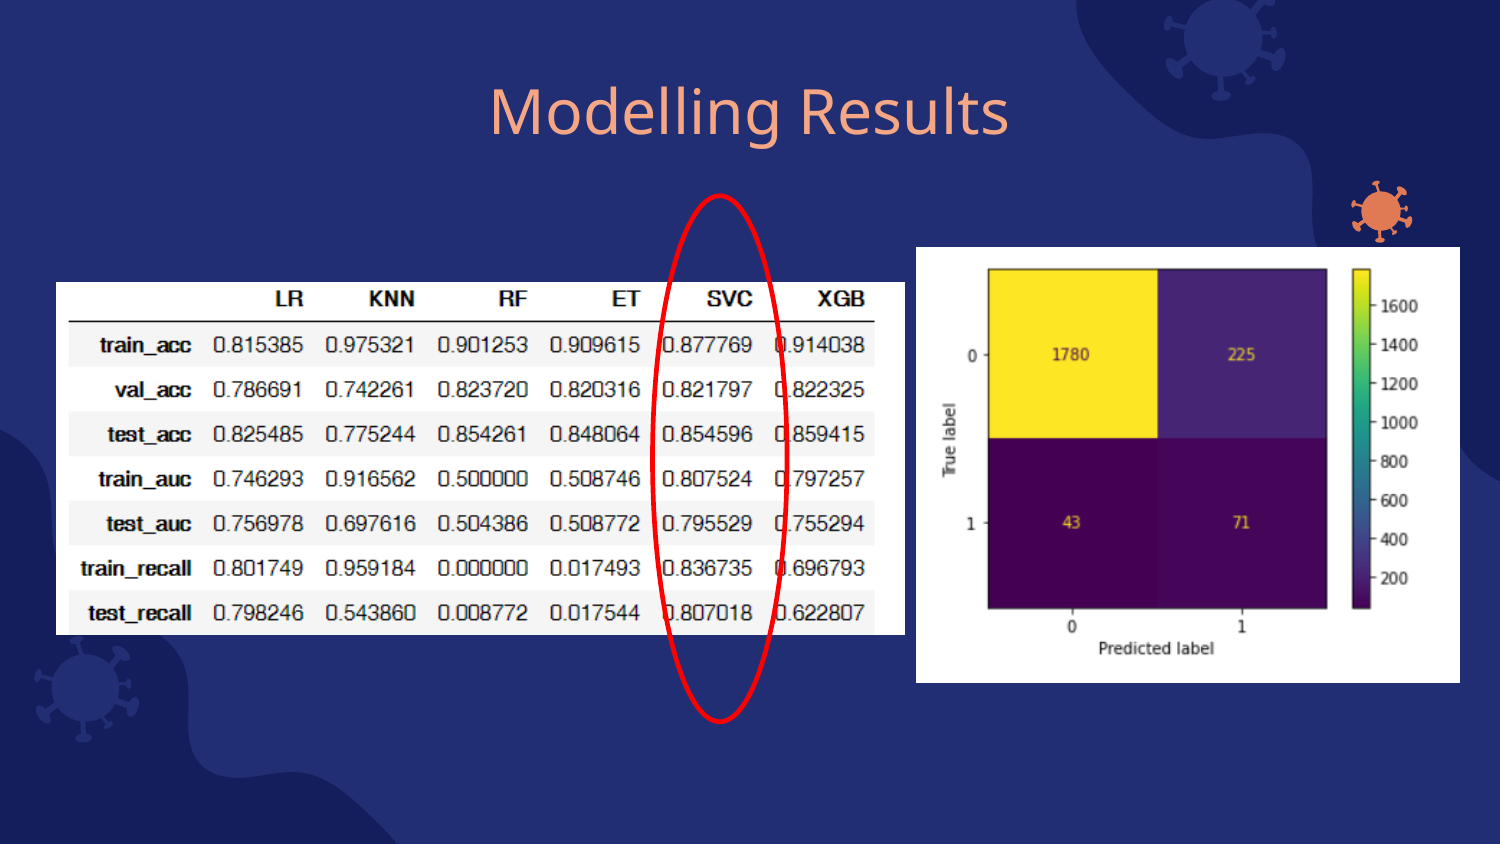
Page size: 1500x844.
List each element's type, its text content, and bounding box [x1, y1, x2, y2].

picture [916, 246, 1460, 684]
text_box [672, 644, 768, 722]
title Modelling Results [473, 56, 1027, 181]
picture [56, 282, 905, 636]
text_box [670, 195, 770, 281]
